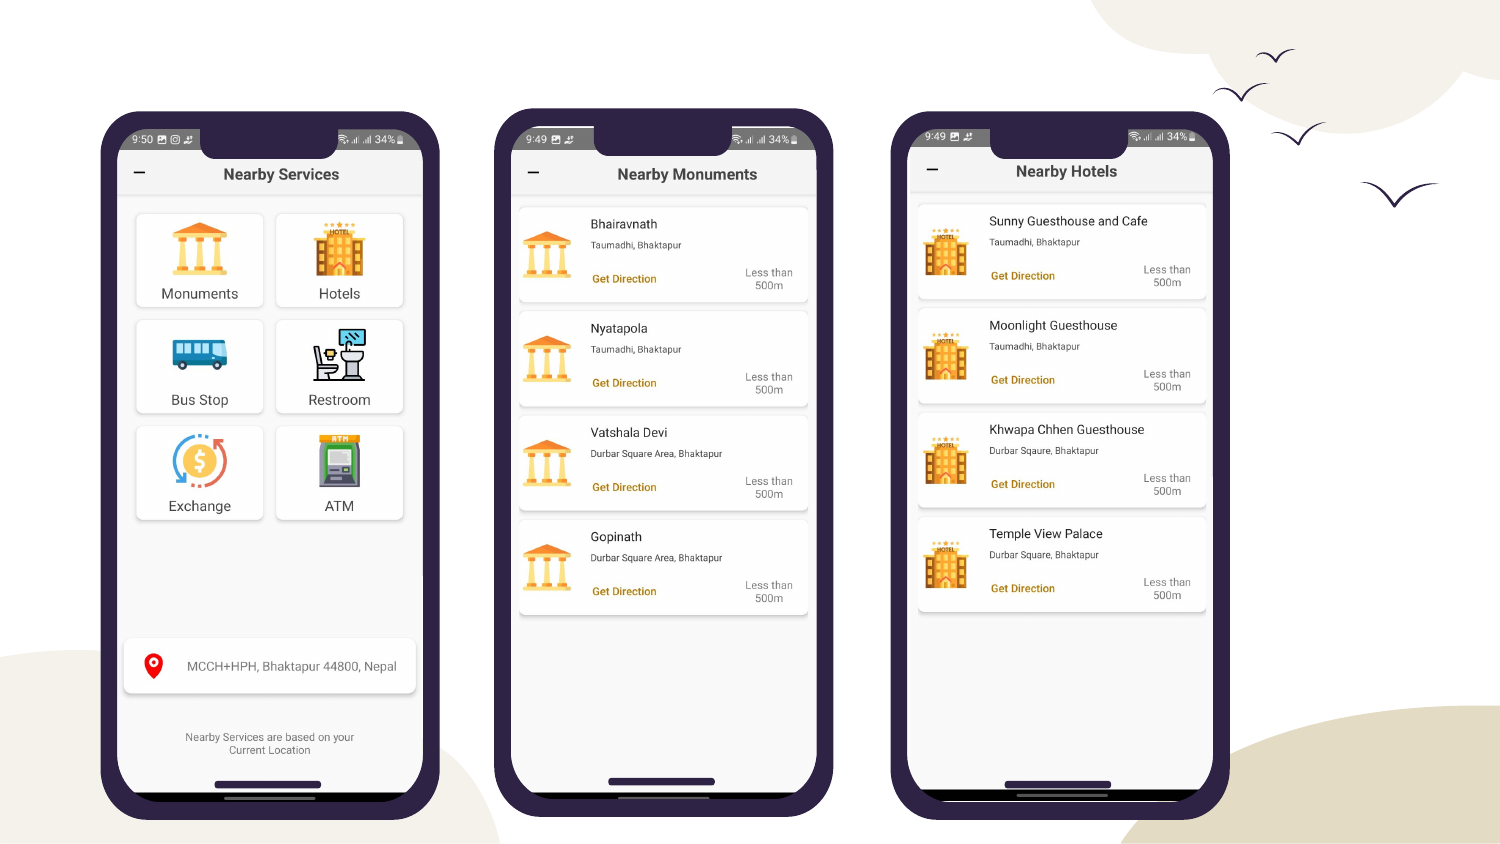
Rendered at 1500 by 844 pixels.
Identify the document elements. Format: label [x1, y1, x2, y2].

text_box [100, 111, 440, 821]
text_box [890, 111, 1230, 821]
text_box [493, 108, 834, 818]
